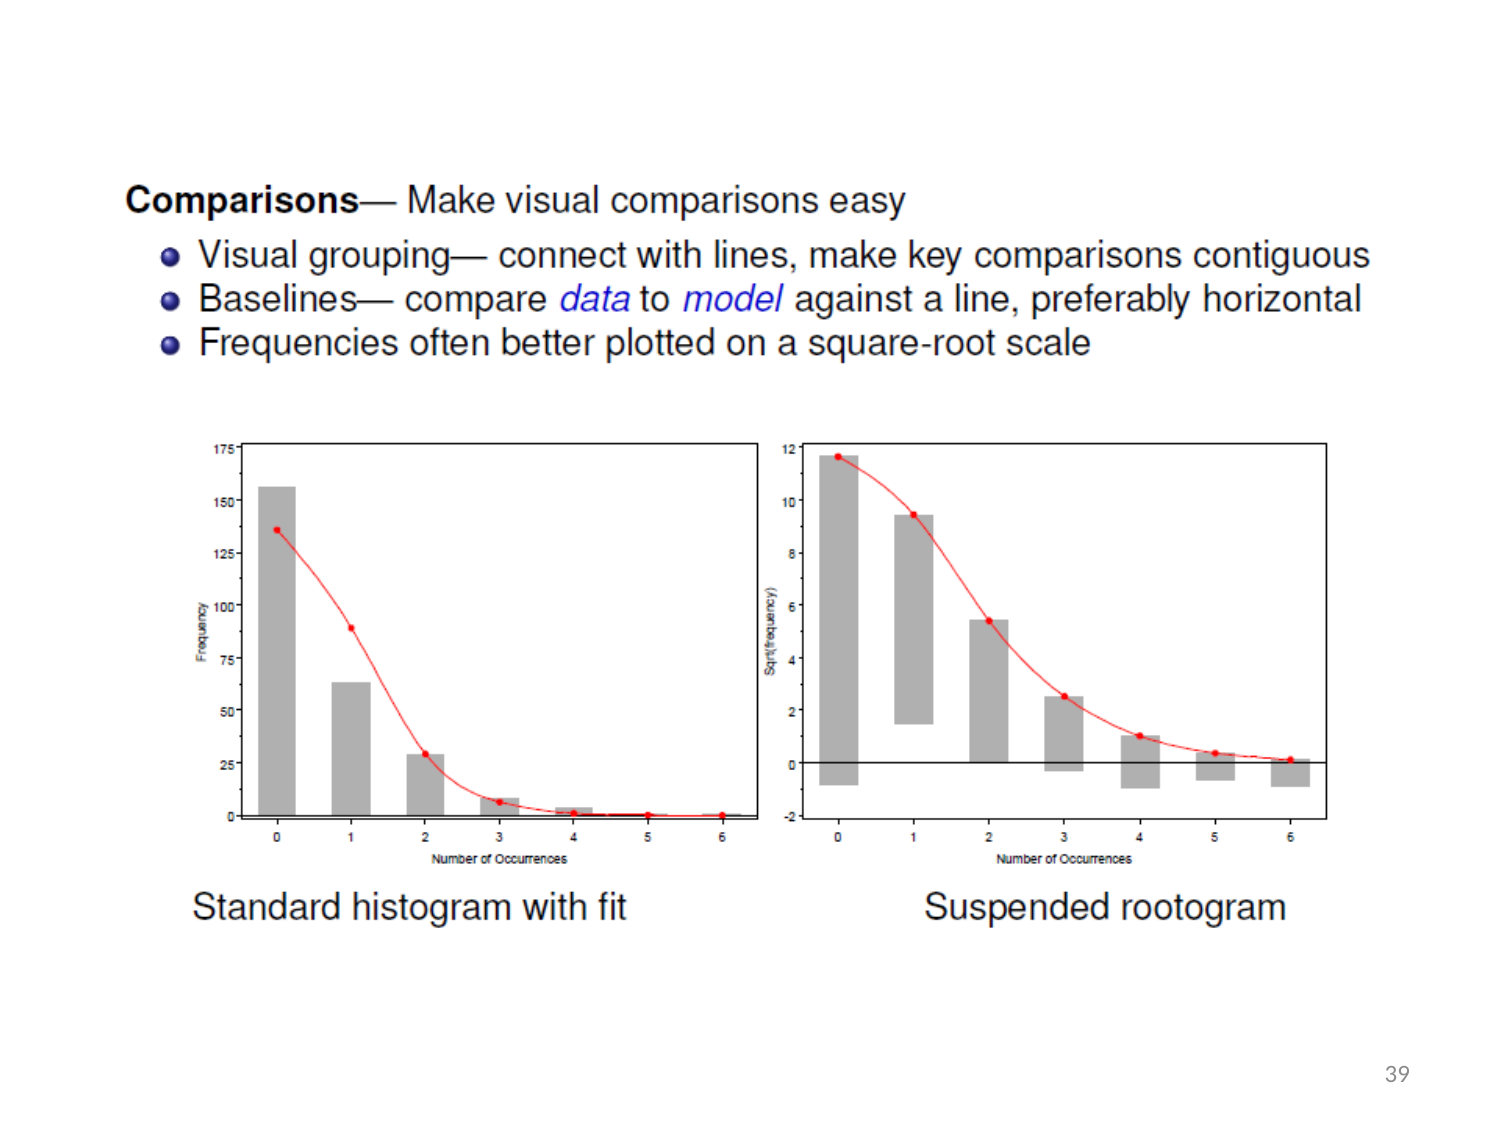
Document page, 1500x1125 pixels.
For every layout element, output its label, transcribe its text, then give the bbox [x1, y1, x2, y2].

picture [109, 171, 1390, 954]
slide_number 39 [1074, 1042, 1425, 1103]
